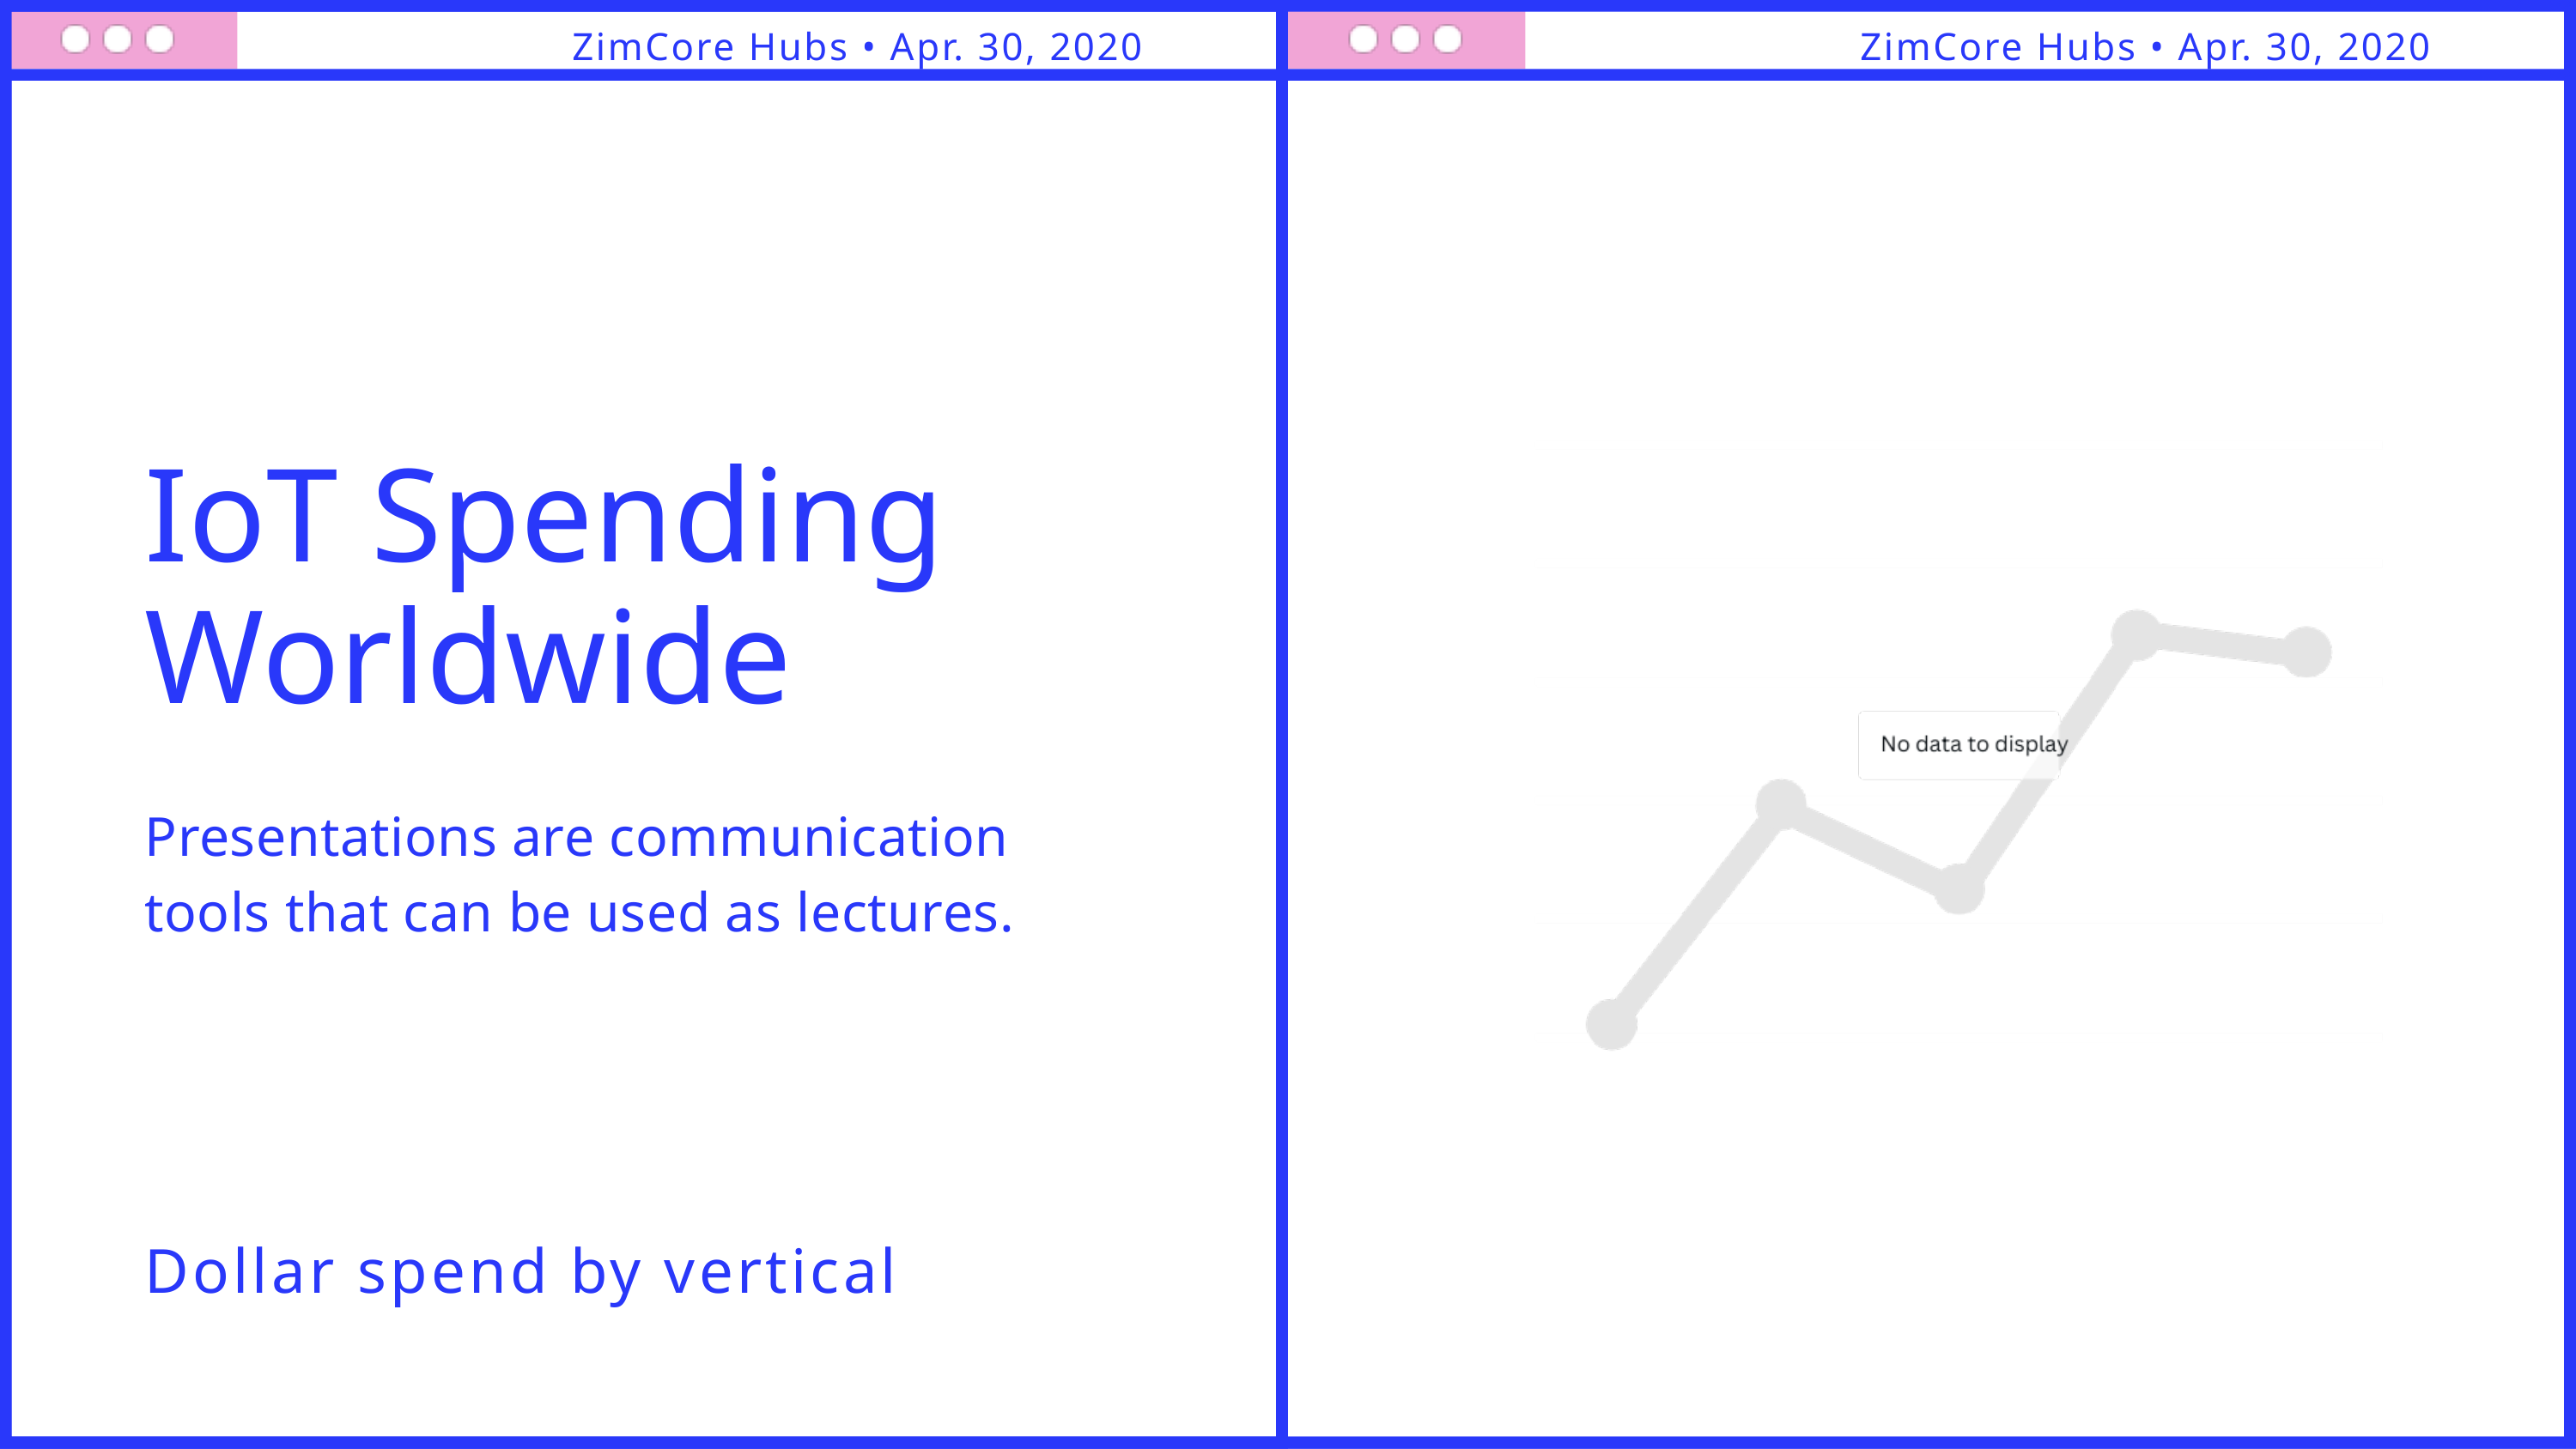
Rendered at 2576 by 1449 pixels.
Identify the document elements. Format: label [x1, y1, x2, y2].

text_box [144, 439, 1097, 939]
text_box [1289, 0, 2576, 1449]
text_box [0, 0, 1289, 1449]
picture [1378, 171, 2482, 1347]
